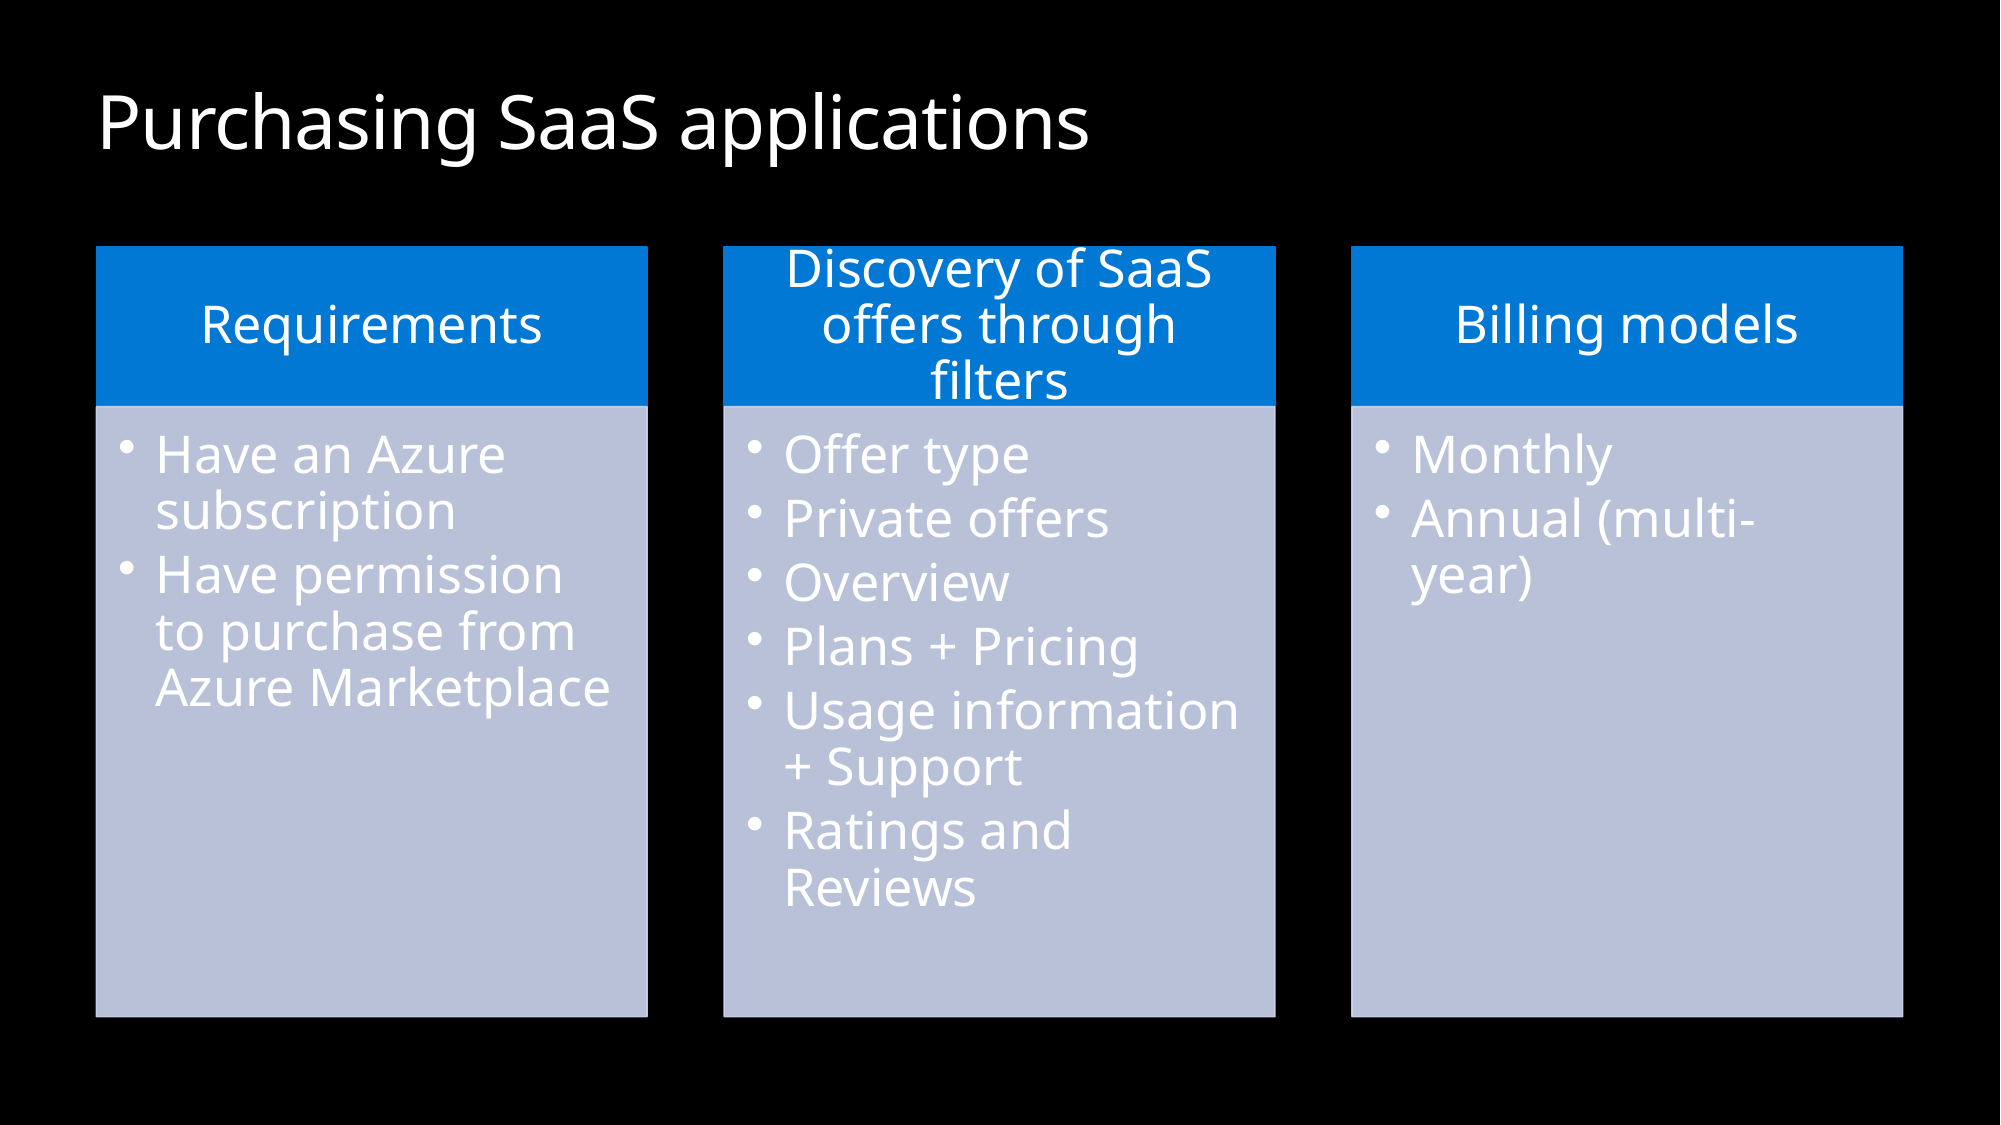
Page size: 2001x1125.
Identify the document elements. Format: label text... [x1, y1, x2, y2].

title Purchasing SaaS applications [96, 75, 1904, 166]
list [95, 235, 1904, 1029]
